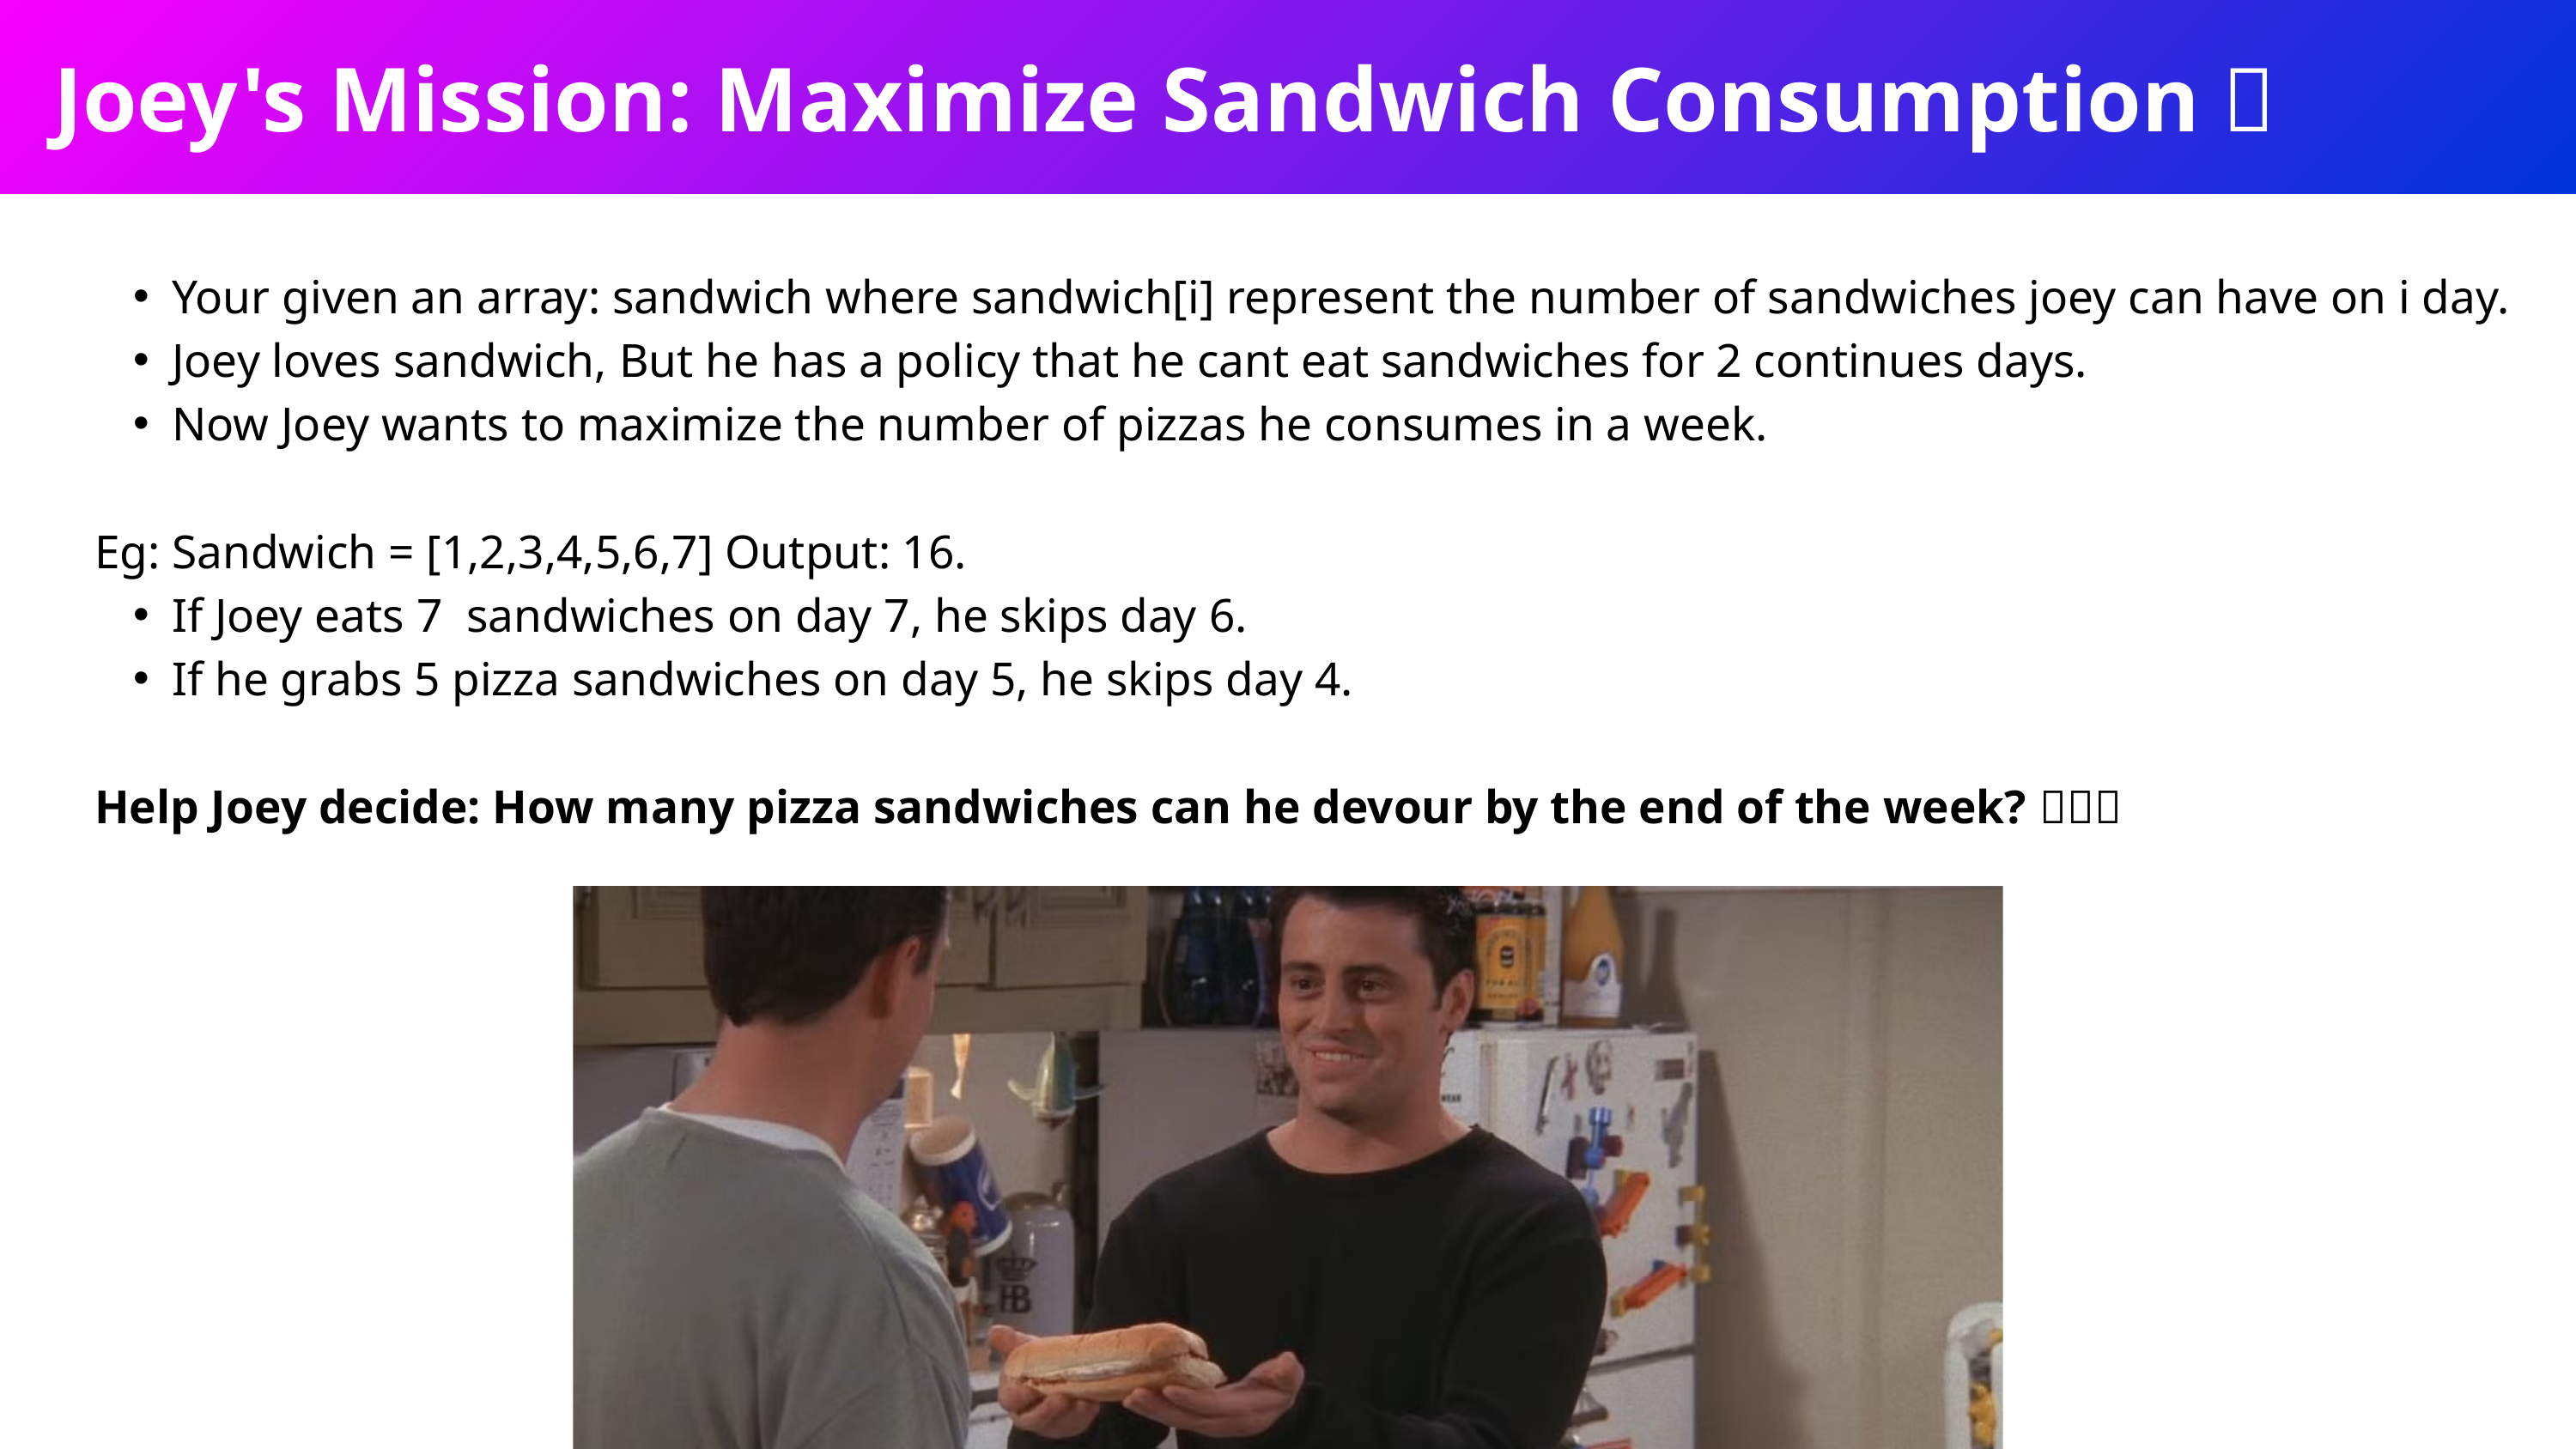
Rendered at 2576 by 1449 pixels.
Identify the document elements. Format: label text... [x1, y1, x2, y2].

text_box Your given an array: sandwich where sandwich[i] represent the number of sandwiches joey can have on i day. Joey loves sandwich, But he has a policy that he cant eat sandwiches for 2 continues days. Now Joey wants to maximize the number of pizzas he consumes in a week. Eg: Sandwich = [1,2,3,4,5,6,7] Output: 16. If Joey eats 7 sandwiches on day 7, he skips day 6. If he grabs 5 pizza sandwiches on day 5, he skips day 4. Help Joey decide: How many pizza sandwiches can he devour by the end of the week? 🍕🥪✨ [94, 258, 2558, 897]
text_box [573, 886, 2003, 1449]
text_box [0, 0, 2576, 194]
